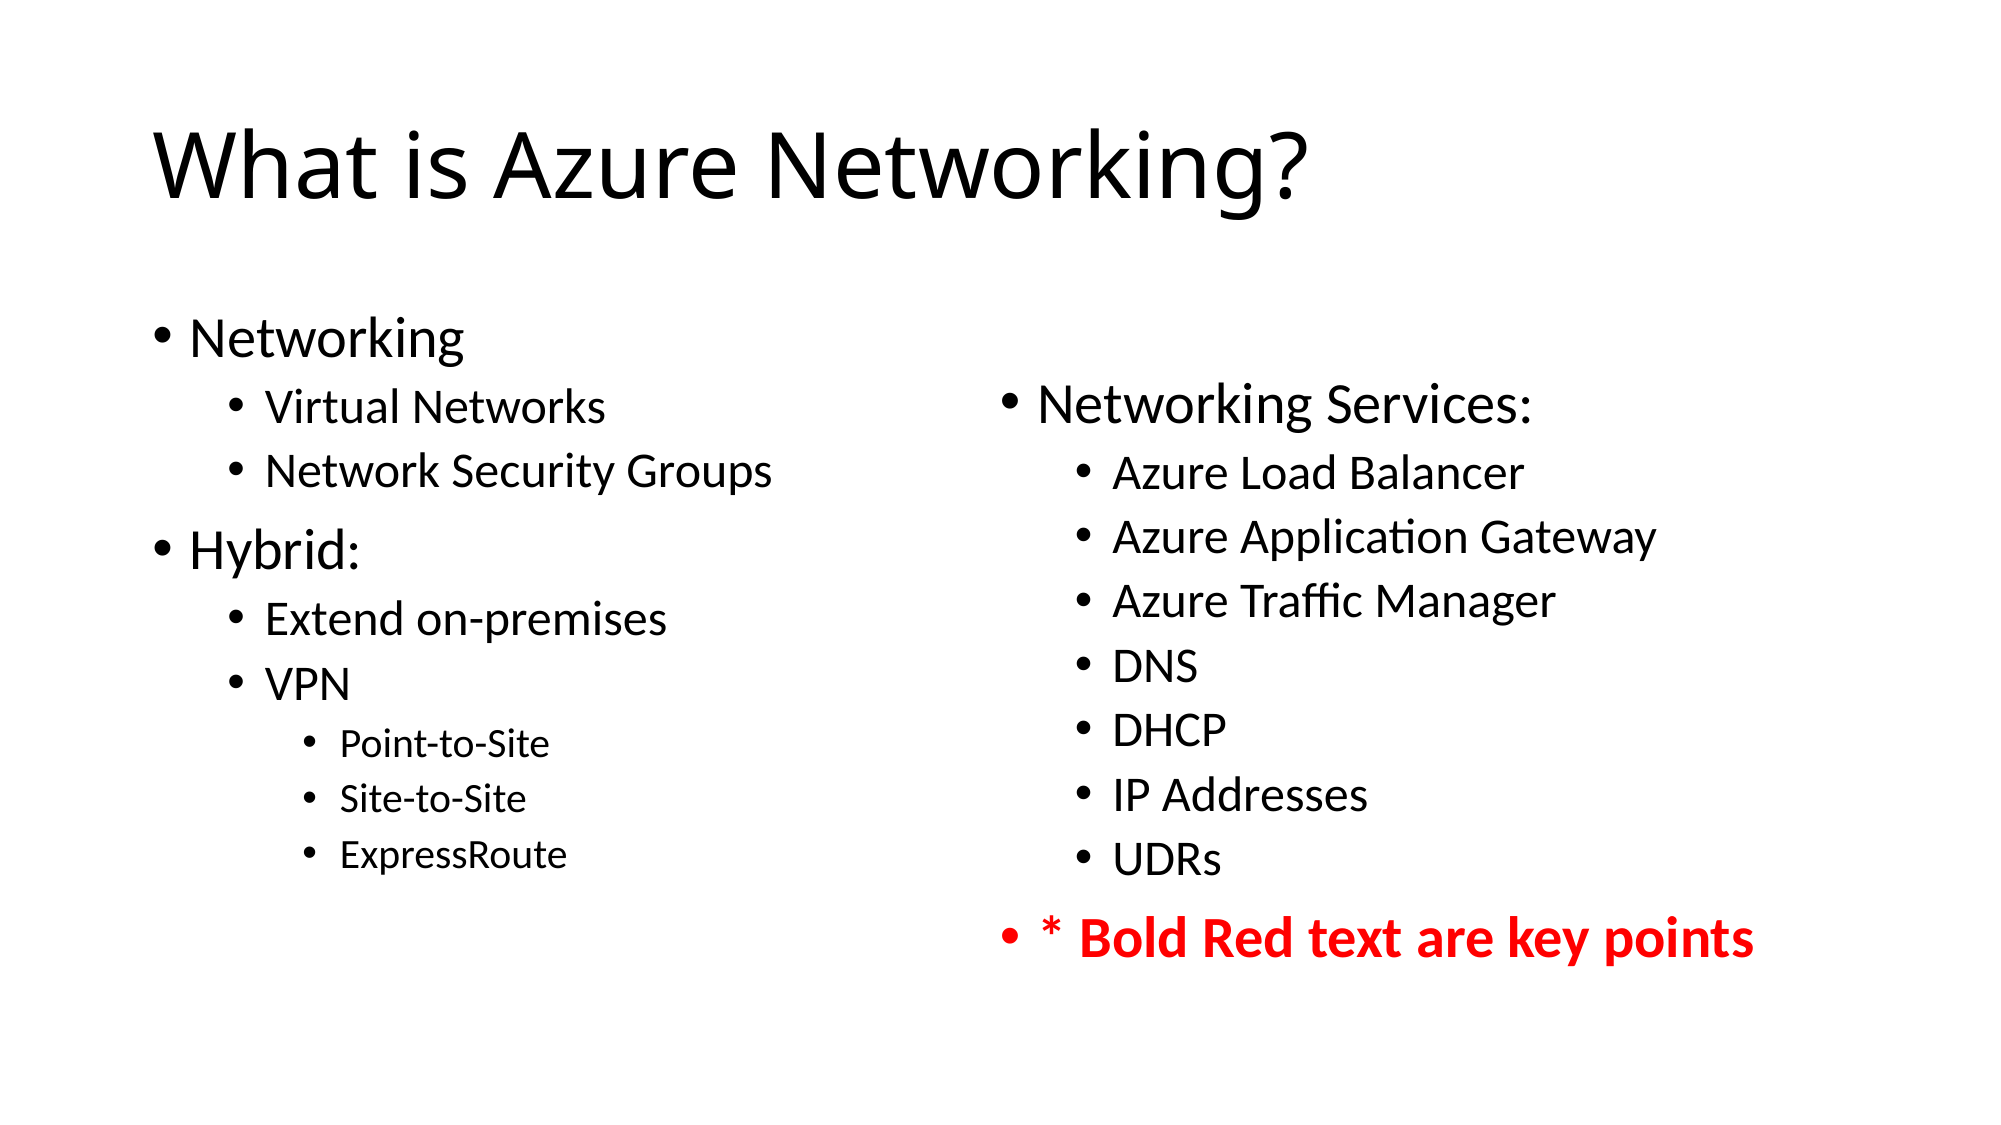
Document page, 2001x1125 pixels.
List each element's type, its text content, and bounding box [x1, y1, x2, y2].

list Networking Virtual Networks Network Security Groups Hybrid: Extend on-premises VPN Point-to-Site Site-to-Site ExpressRoute Networking Services: Azure Load Balancer Azure Application Gateway Azure Traffic Manager DNS DHCP IP Addresses UDRs * Bold Red text are key points [137, 299, 1863, 1014]
title What is Azure Networking? [137, 59, 1863, 278]
